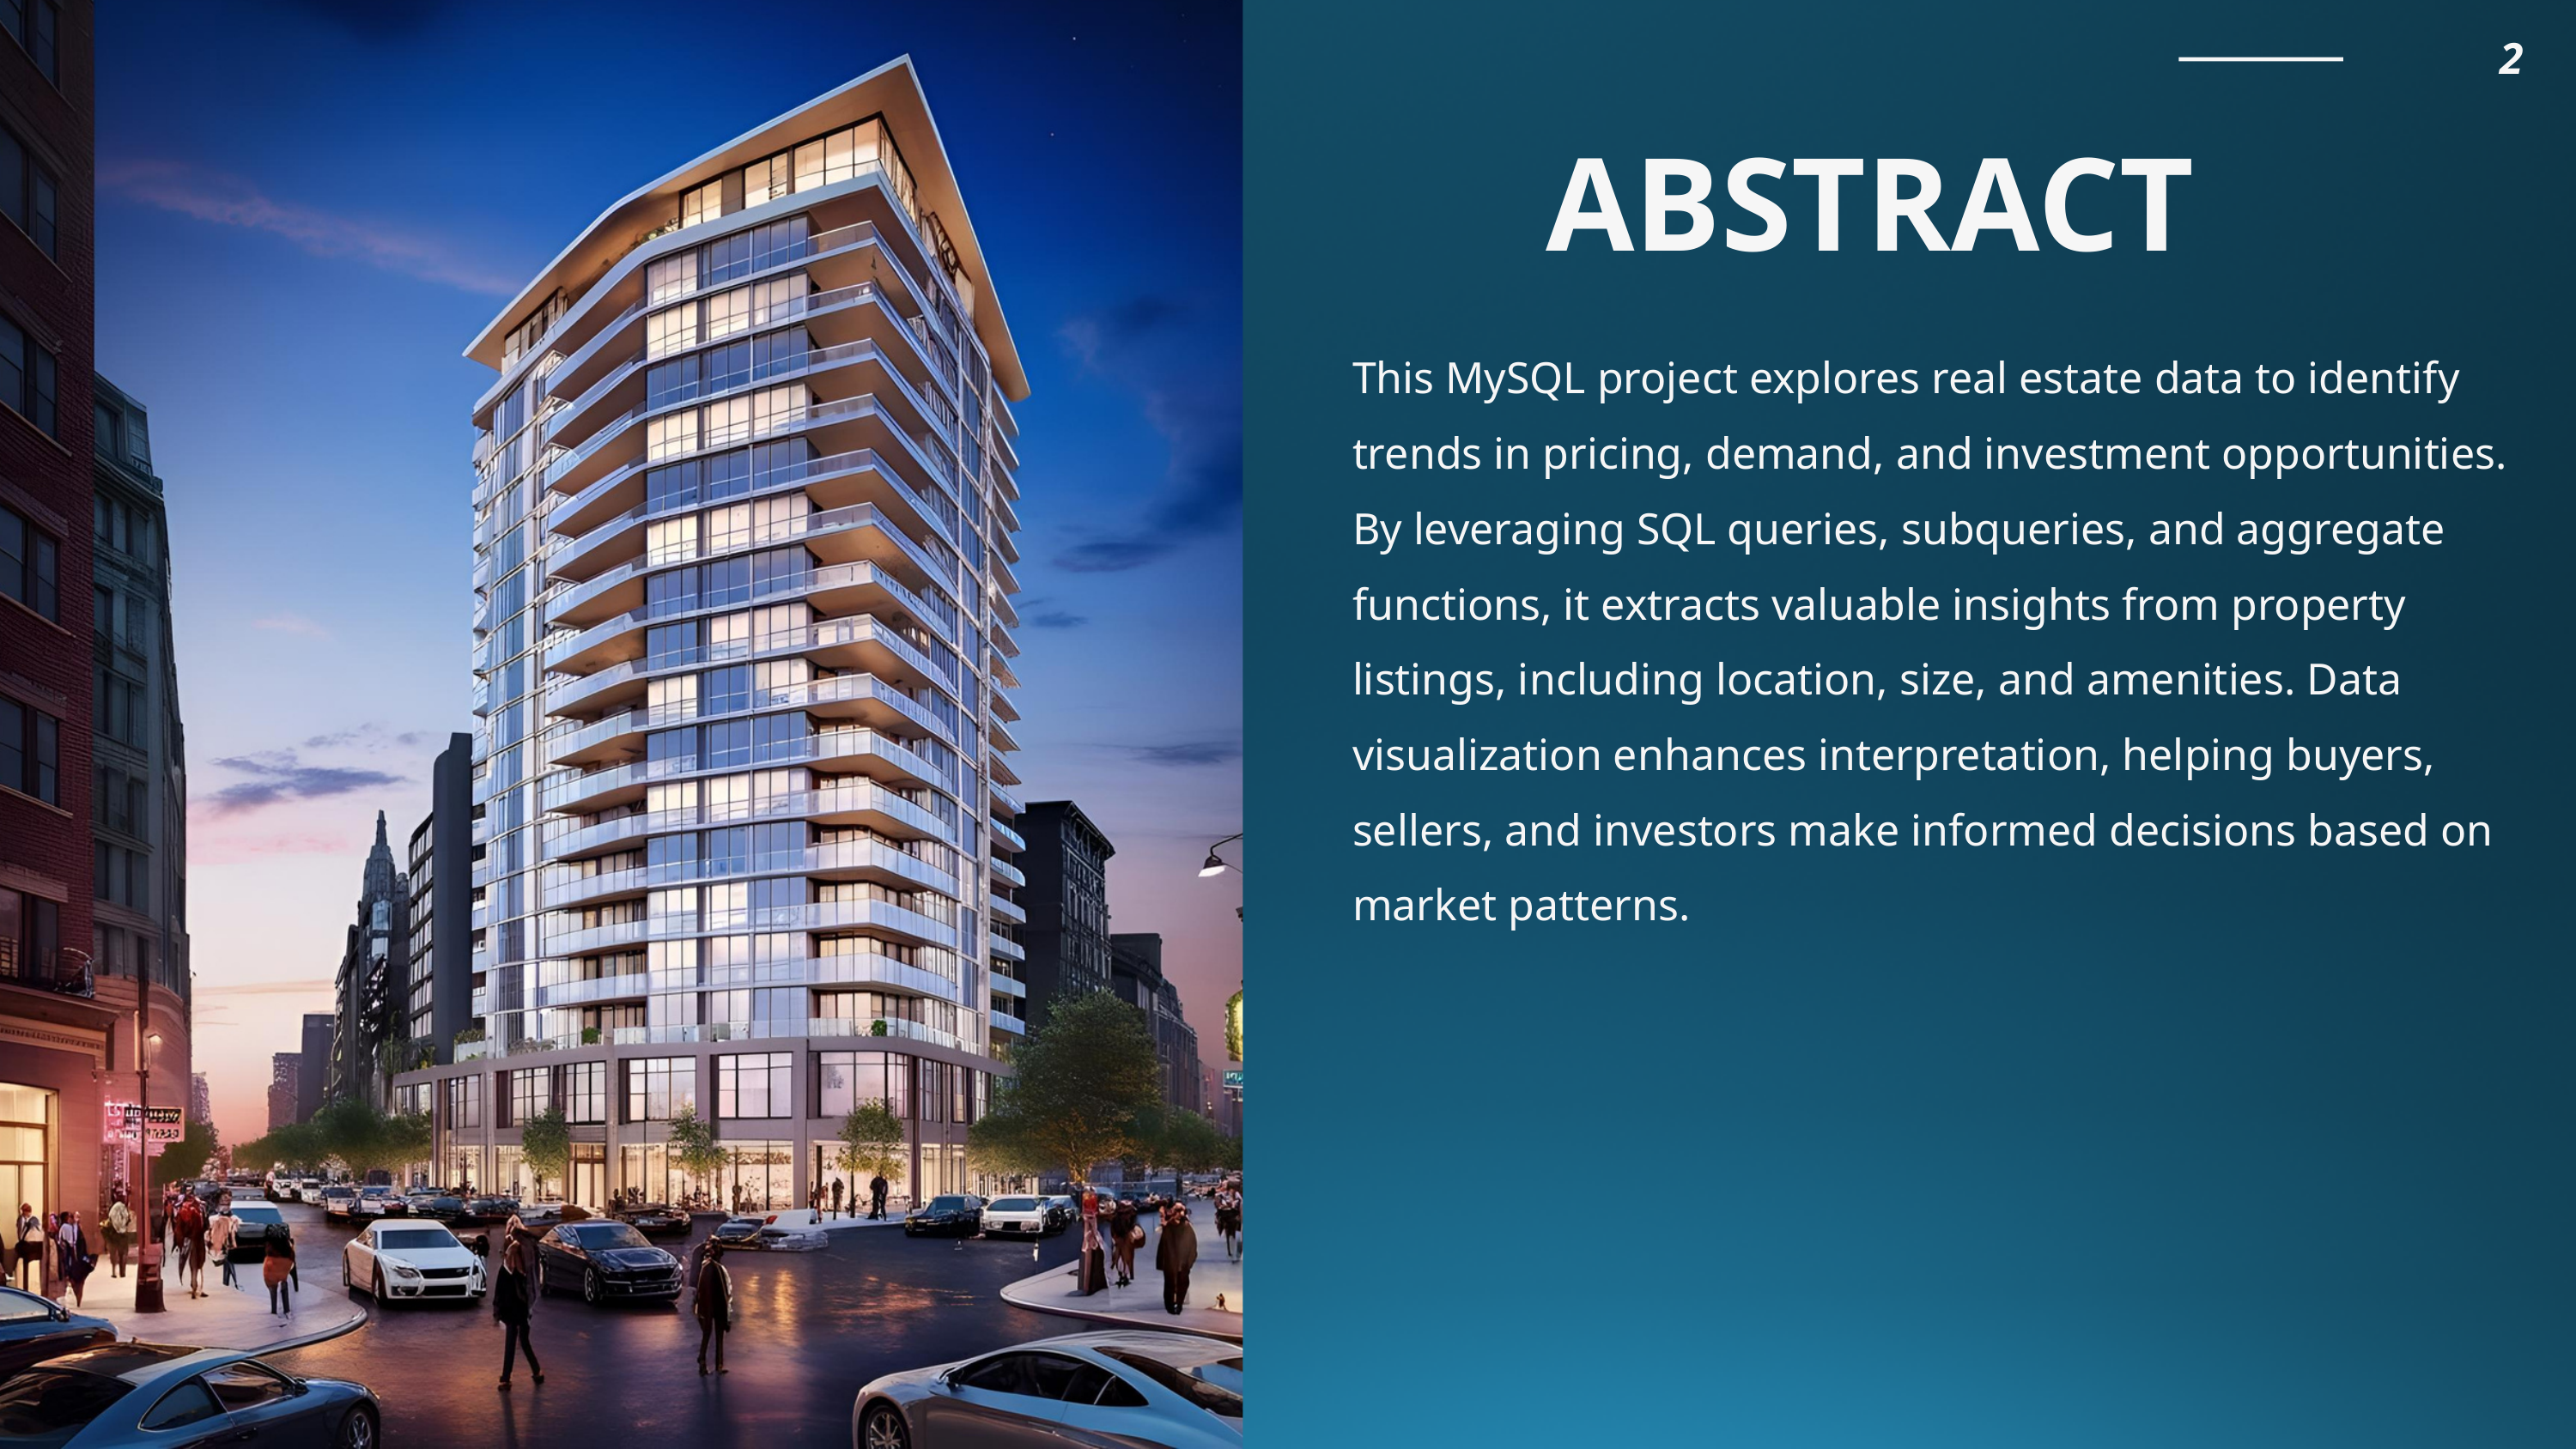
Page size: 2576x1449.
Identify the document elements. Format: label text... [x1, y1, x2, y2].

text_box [1352, 327, 2543, 1004]
text_box [0, 0, 1243, 1449]
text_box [2178, 45, 2524, 85]
text_box ABSTRACT [1545, 122, 2277, 277]
picture [1243, 0, 2576, 1449]
